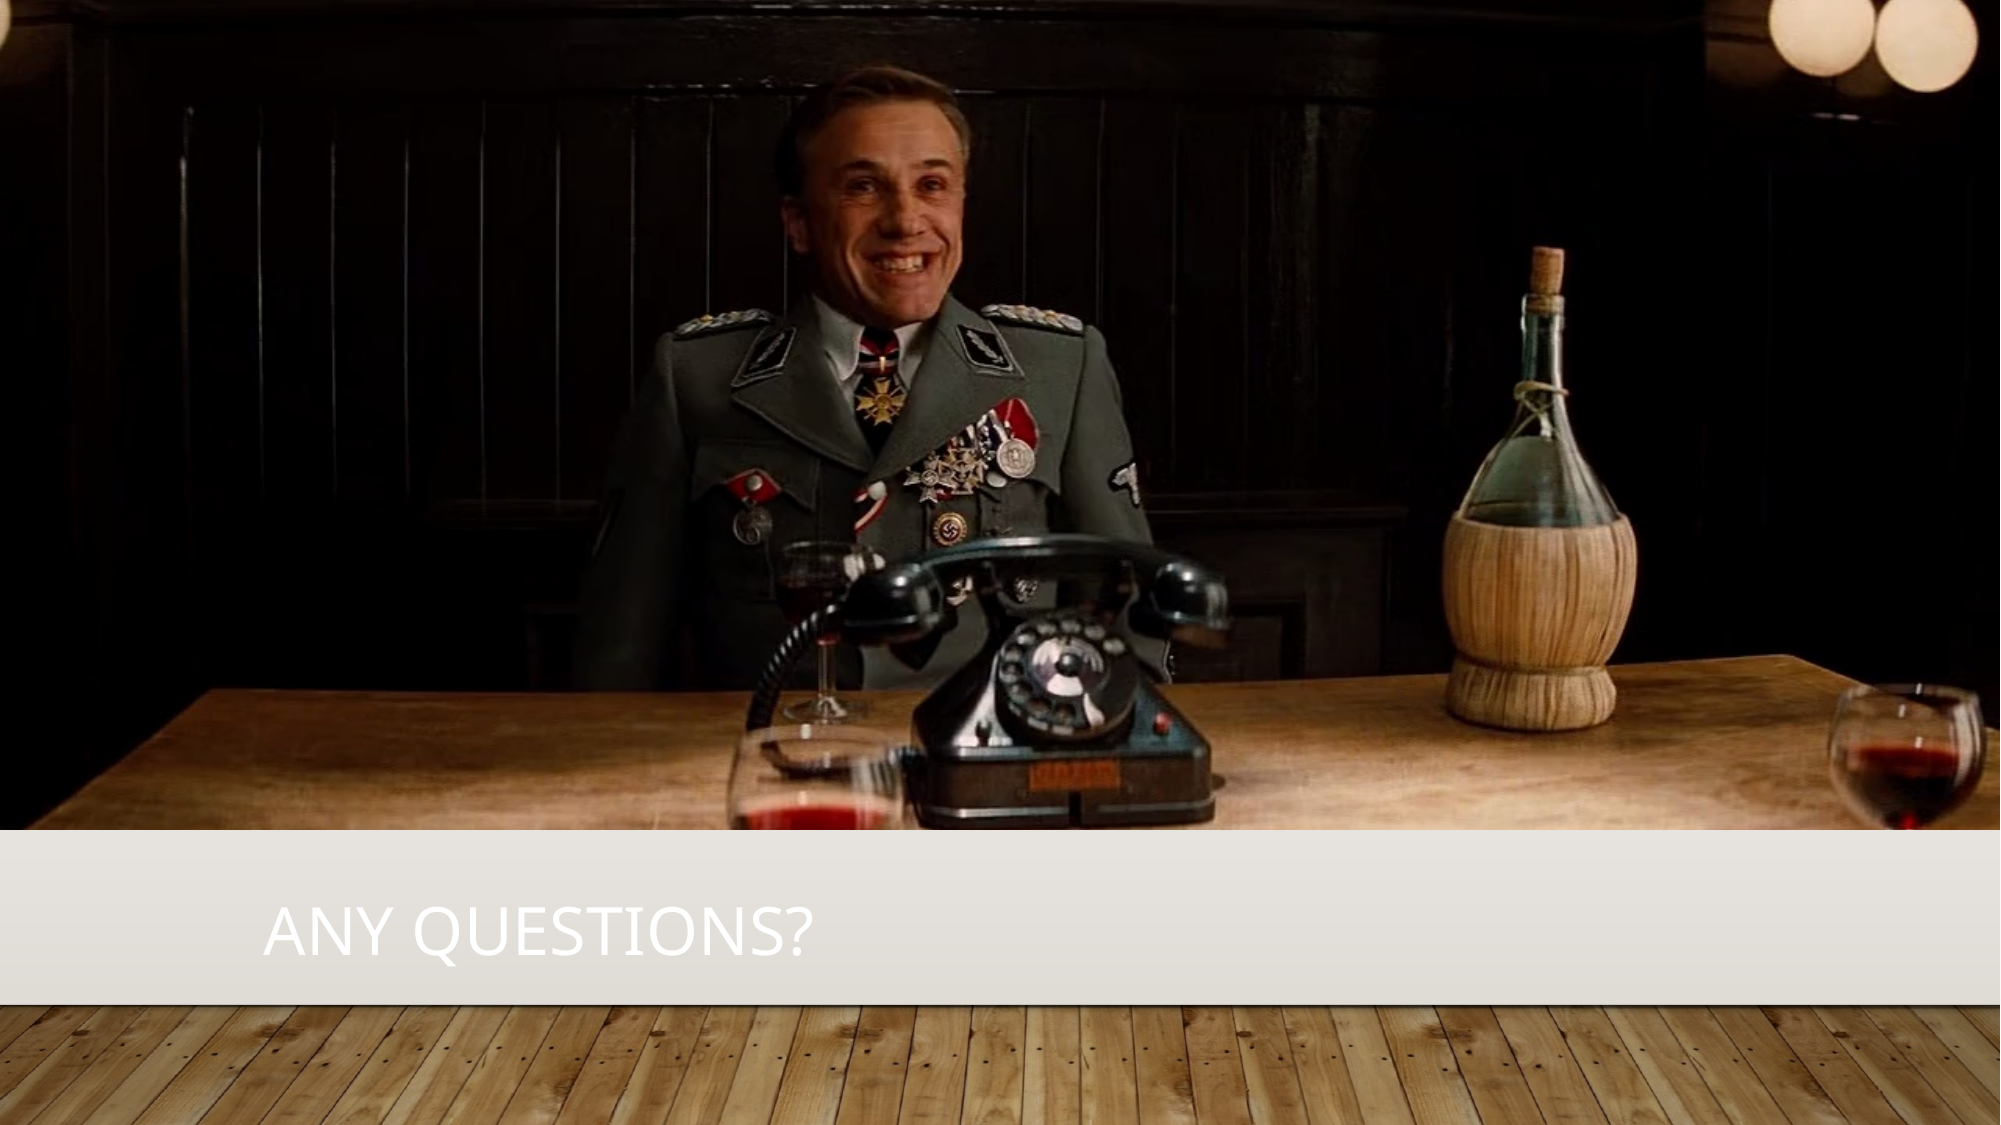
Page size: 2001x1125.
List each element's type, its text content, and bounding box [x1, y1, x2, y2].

picture [0, 1005, 2000, 1125]
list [0, 0, 2000, 831]
title Any Questions? [226, 852, 1774, 983]
